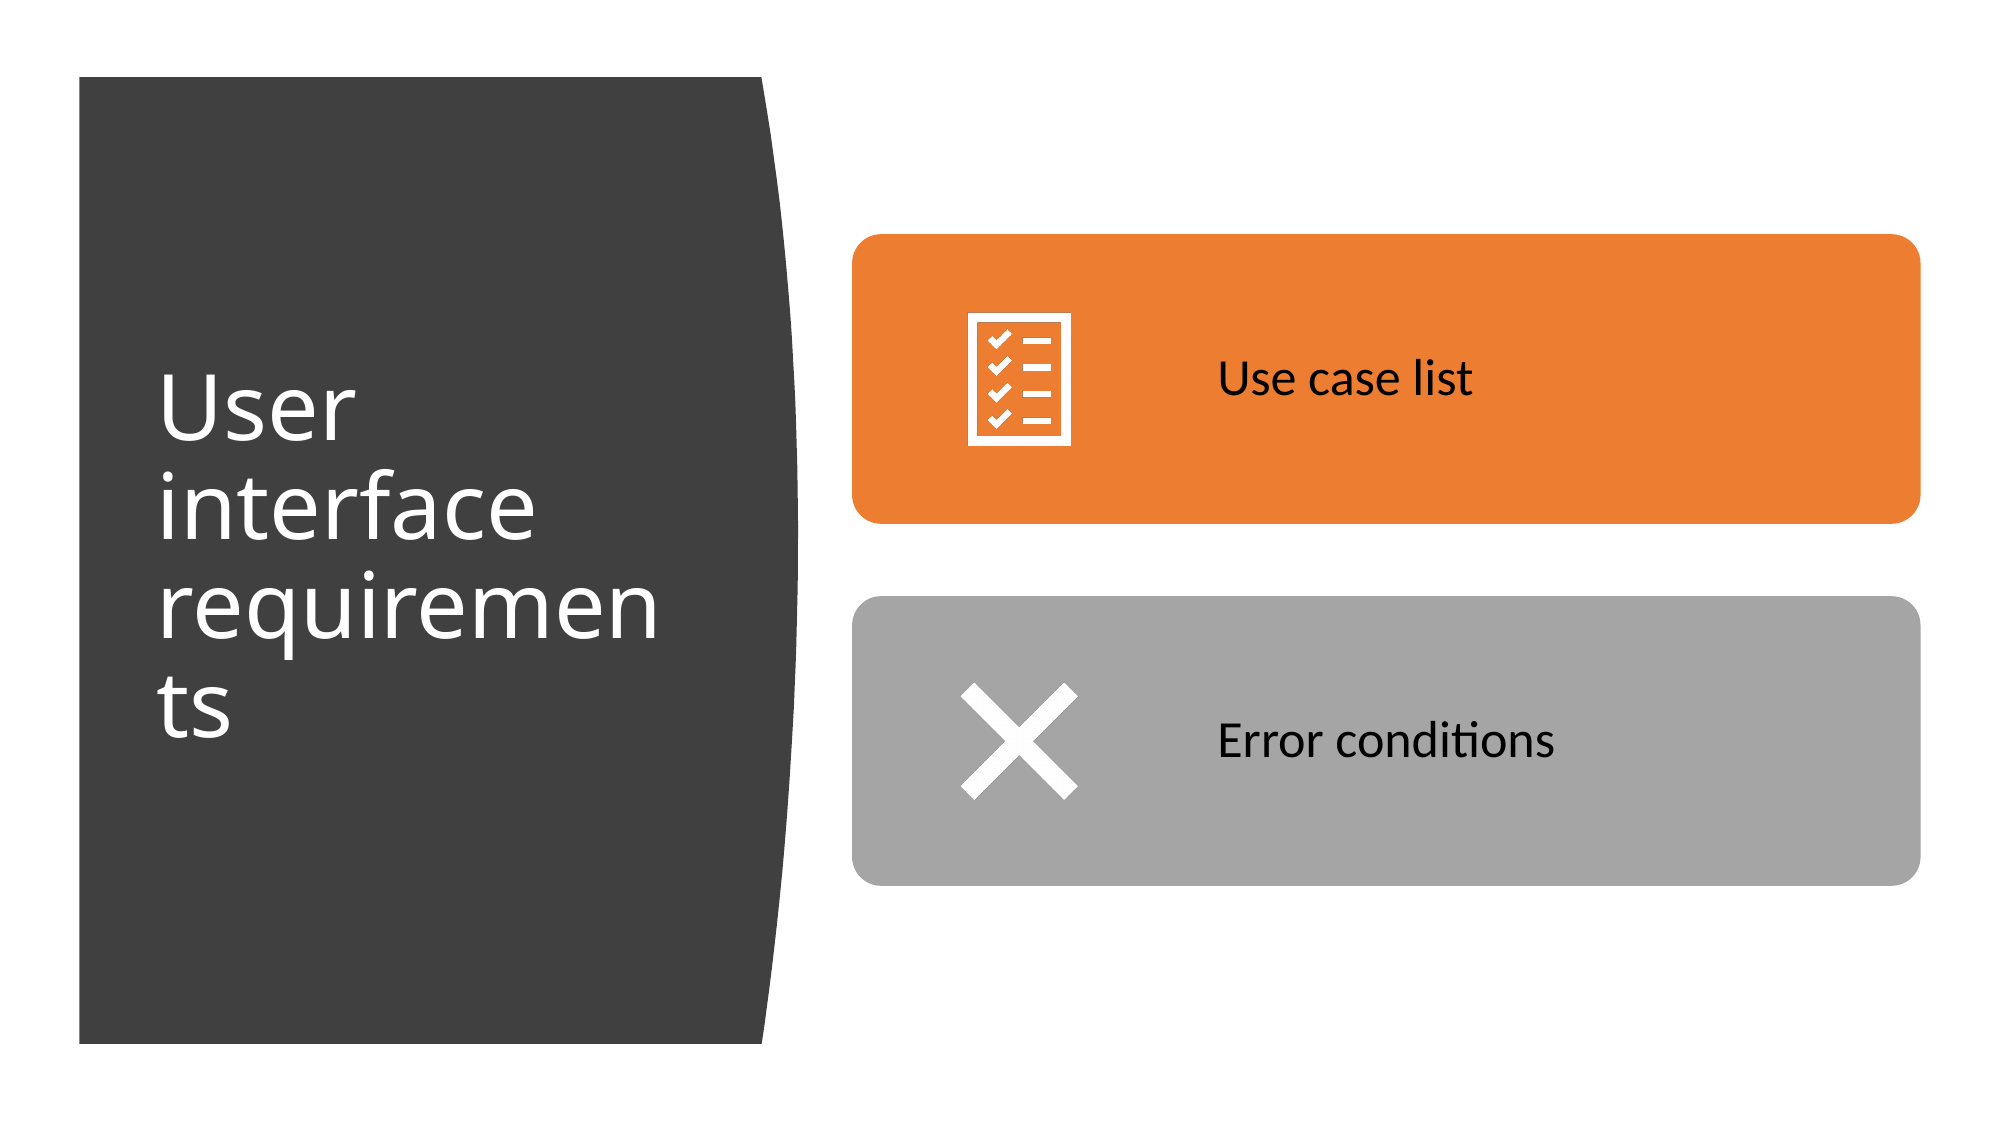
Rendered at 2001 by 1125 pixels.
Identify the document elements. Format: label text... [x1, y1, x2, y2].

title User interface requirements [141, 166, 702, 953]
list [852, 77, 1921, 1043]
text_box [78, 76, 800, 1045]
